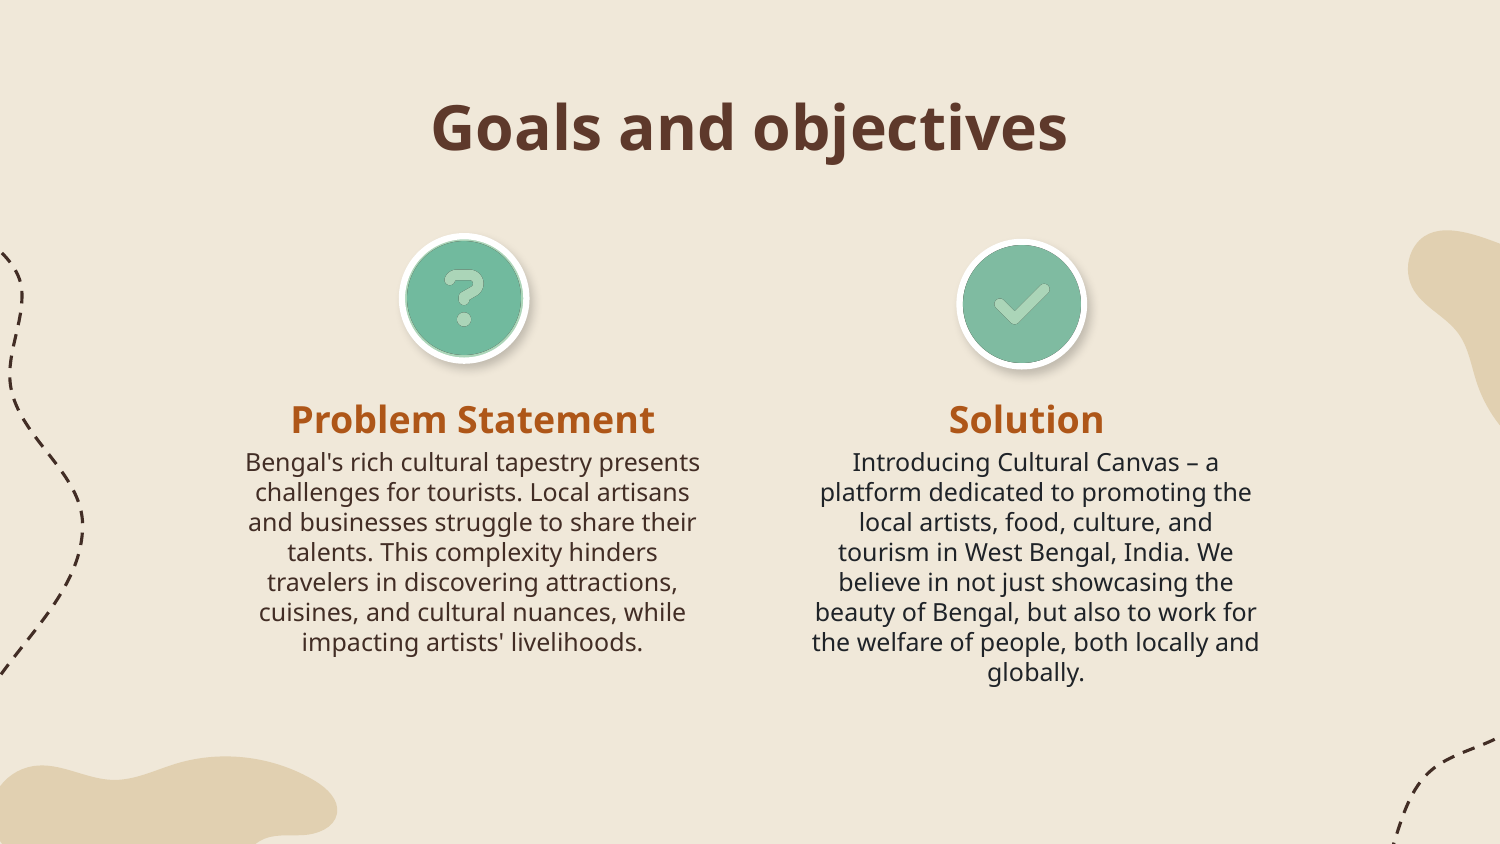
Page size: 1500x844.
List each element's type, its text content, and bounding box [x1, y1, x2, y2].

picture [407, 241, 521, 356]
subtitle Introducing Cultural Canvas – a platform dedicated to promoting the local artists, food, culture, and tourism in West Bengal, India. We believe in not just showcasing the beauty of Bengal, but also to work for the welfare of people, both locally and globally. [795, 431, 1278, 687]
title Goals and objectives [118, 72, 1382, 167]
picture [963, 245, 1081, 363]
text_box [442, 236, 486, 240]
subtitle Solution [776, 396, 1278, 457]
subtitle Bengal's rich cultural tapestry presents challenges for tourists. Local artisans and businesses struggle to share their talents. This complexity hinders travelers in discovering attractions, cuisines, and cultural nuances, while impacting artists' livelihoods. [222, 457, 724, 687]
subtitle Problem Statement [222, 396, 724, 457]
